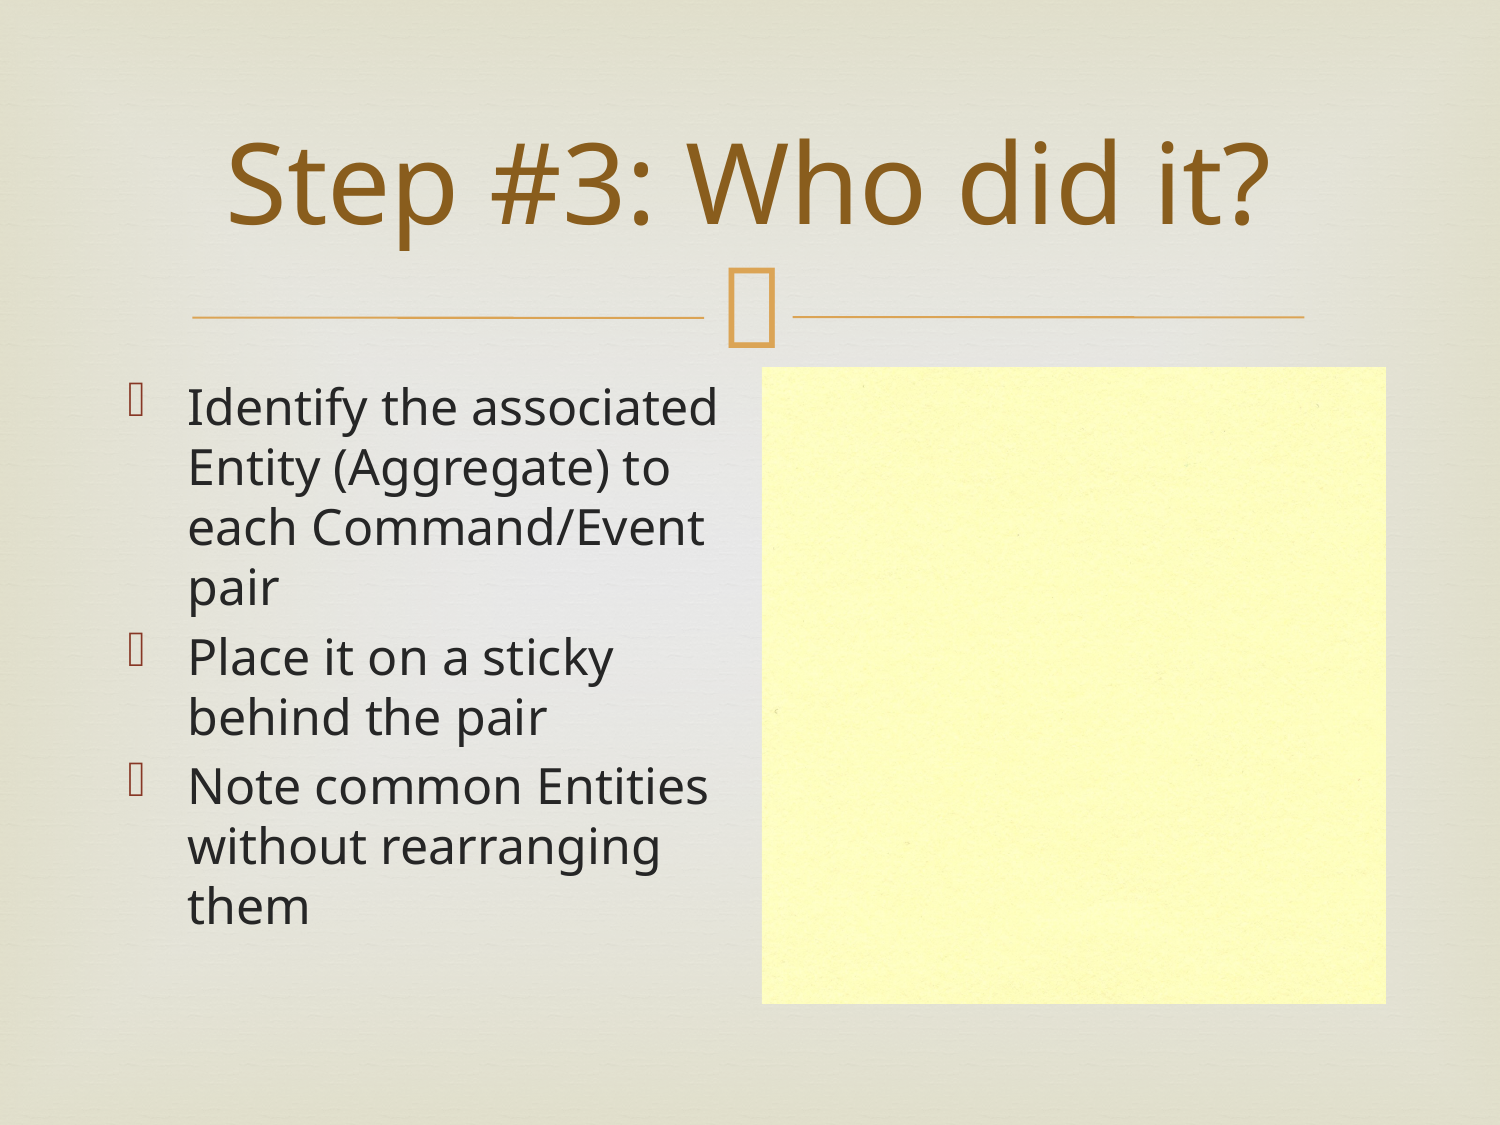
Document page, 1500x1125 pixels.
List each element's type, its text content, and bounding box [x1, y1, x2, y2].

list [761, 366, 1387, 1004]
list Identify the associated Entity (Aggregate) to each Command/Event pair Place it on a sticky behind the pair Note common Entities without rearranging them [112, 367, 737, 1004]
title Step #3: Who did it? [112, 93, 1386, 267]
